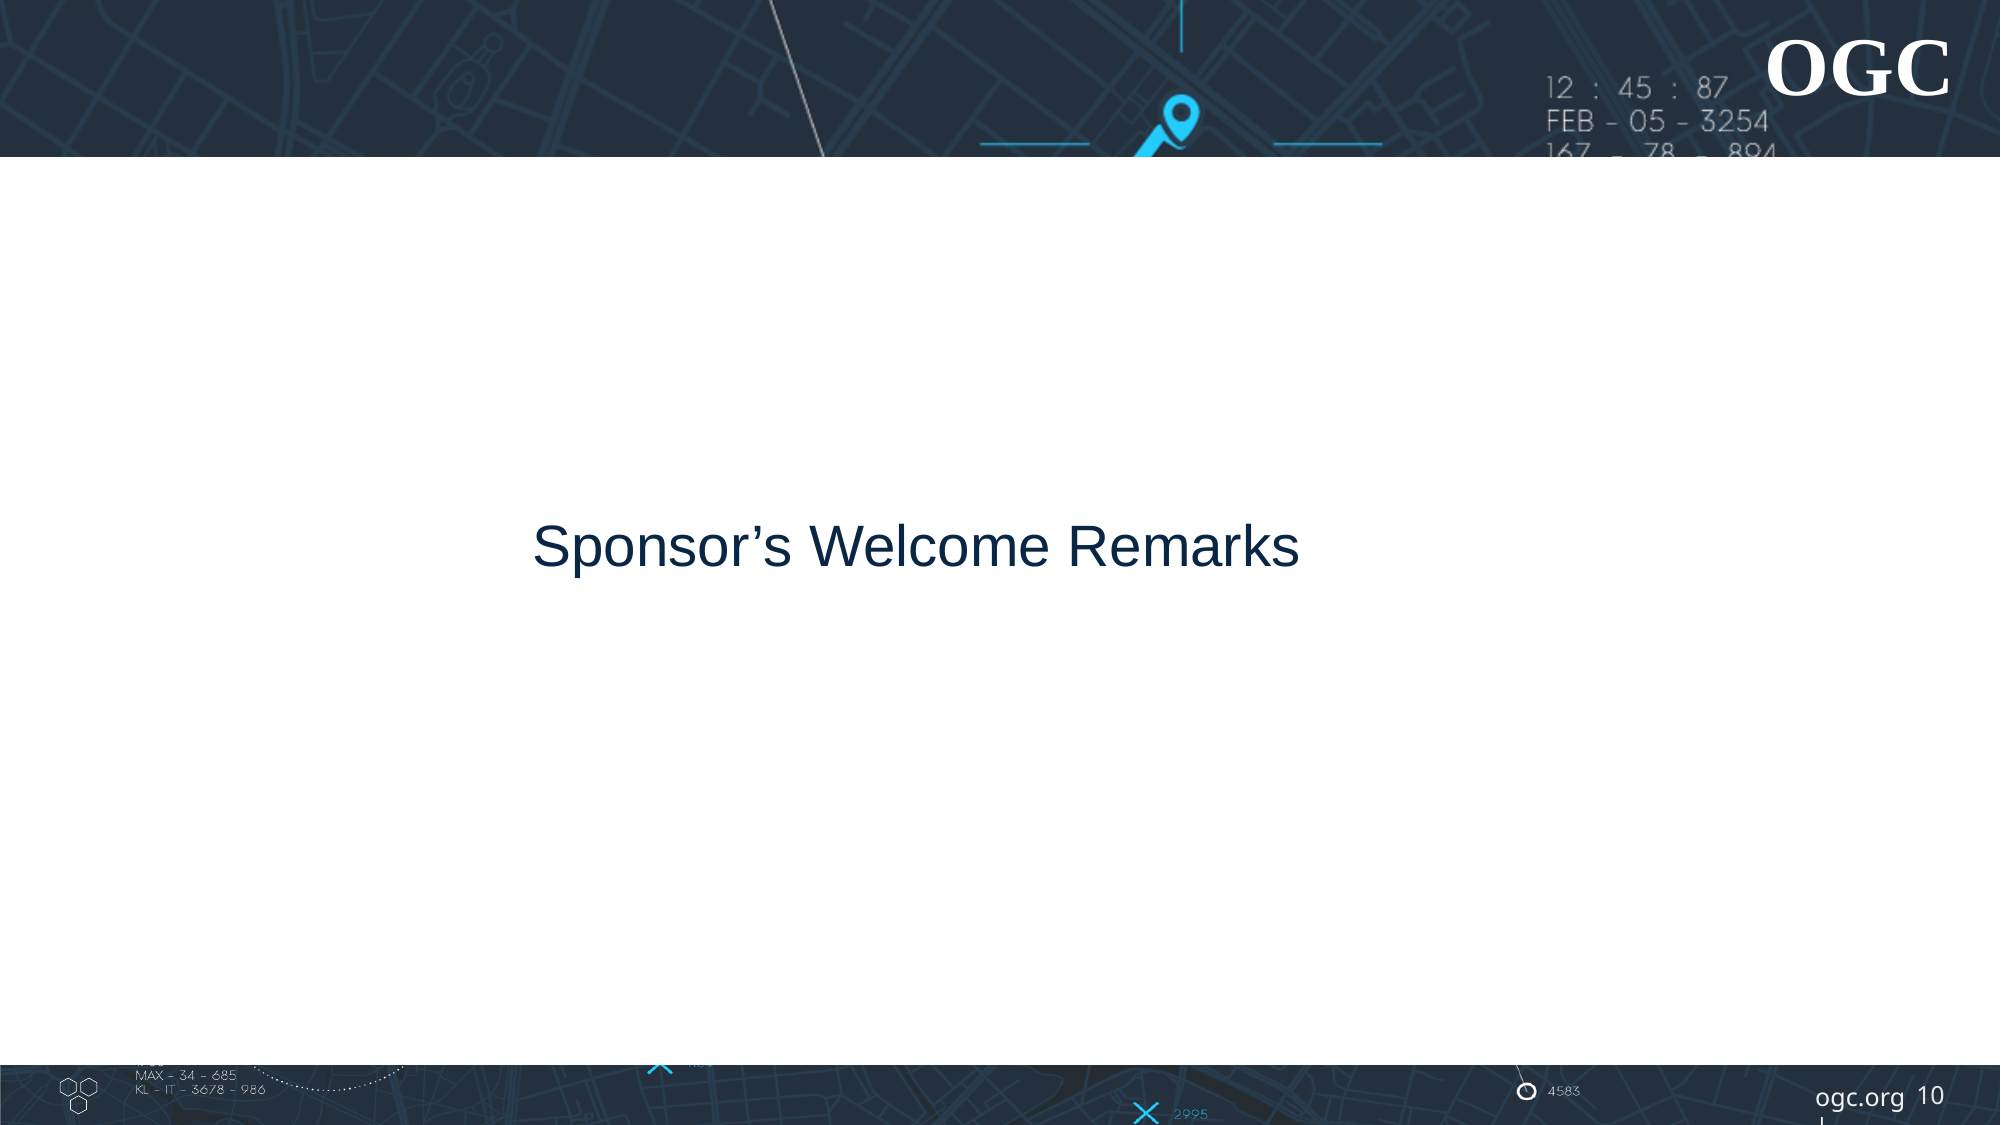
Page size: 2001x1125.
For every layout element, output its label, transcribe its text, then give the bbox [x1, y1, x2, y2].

list Sponsor’s Welcome Remarks [54, 190, 1780, 905]
picture [51, 1069, 106, 1123]
slide_number 10 [1772, 1073, 1960, 1121]
